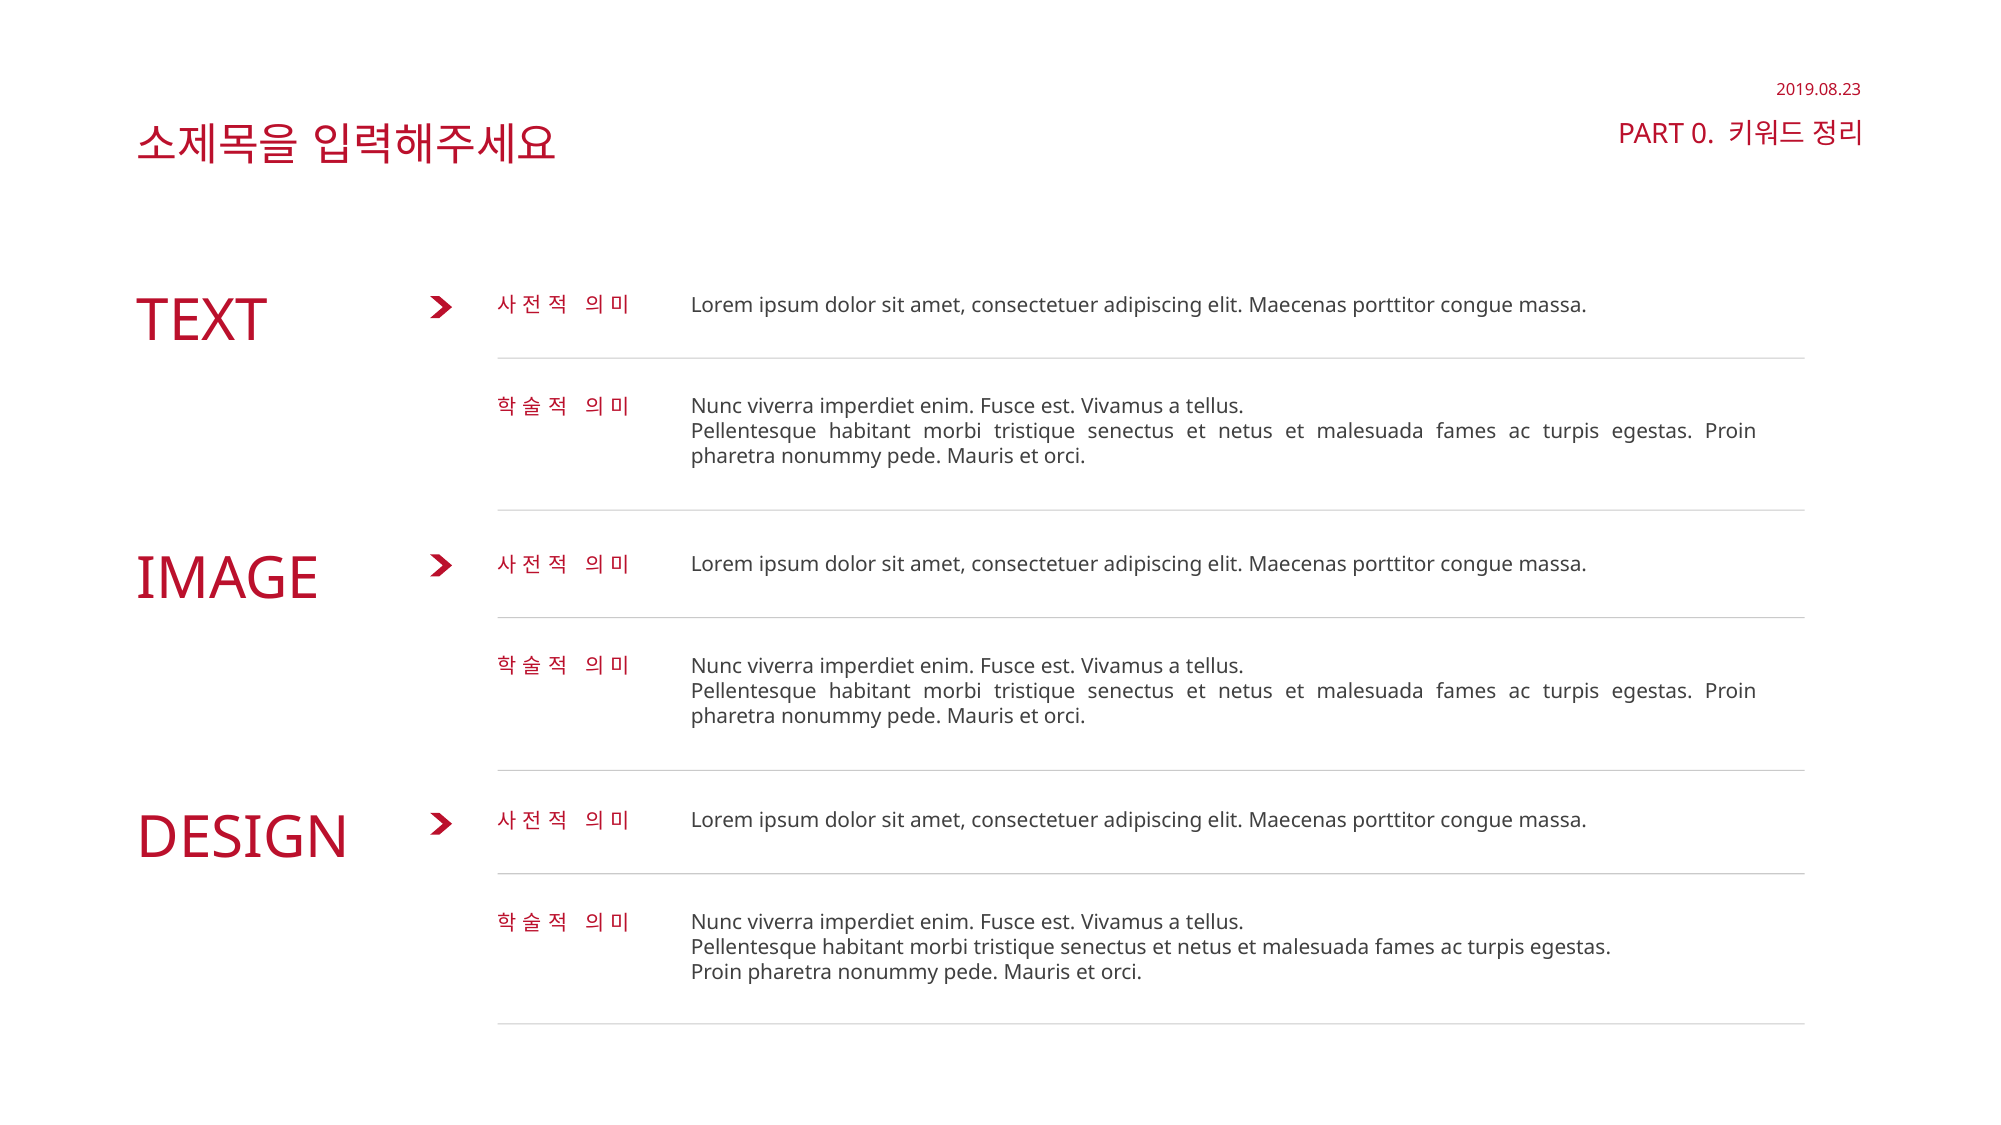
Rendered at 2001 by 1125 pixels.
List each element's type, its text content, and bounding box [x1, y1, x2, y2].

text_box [482, 283, 1885, 477]
text_box 소제목을 입력해주세요 [121, 108, 799, 177]
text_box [482, 543, 1885, 736]
text_box [427, 553, 454, 578]
text_box 2019.08.23 [1637, 71, 1877, 107]
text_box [482, 799, 1885, 992]
text_box IMAGE [122, 532, 477, 618]
text_box [427, 295, 454, 320]
text_box DESIGN [122, 791, 477, 877]
text_box PART 0. 키워드 정리 [1201, 108, 1879, 157]
text_box TEXT [122, 274, 477, 360]
text_box [427, 811, 454, 836]
